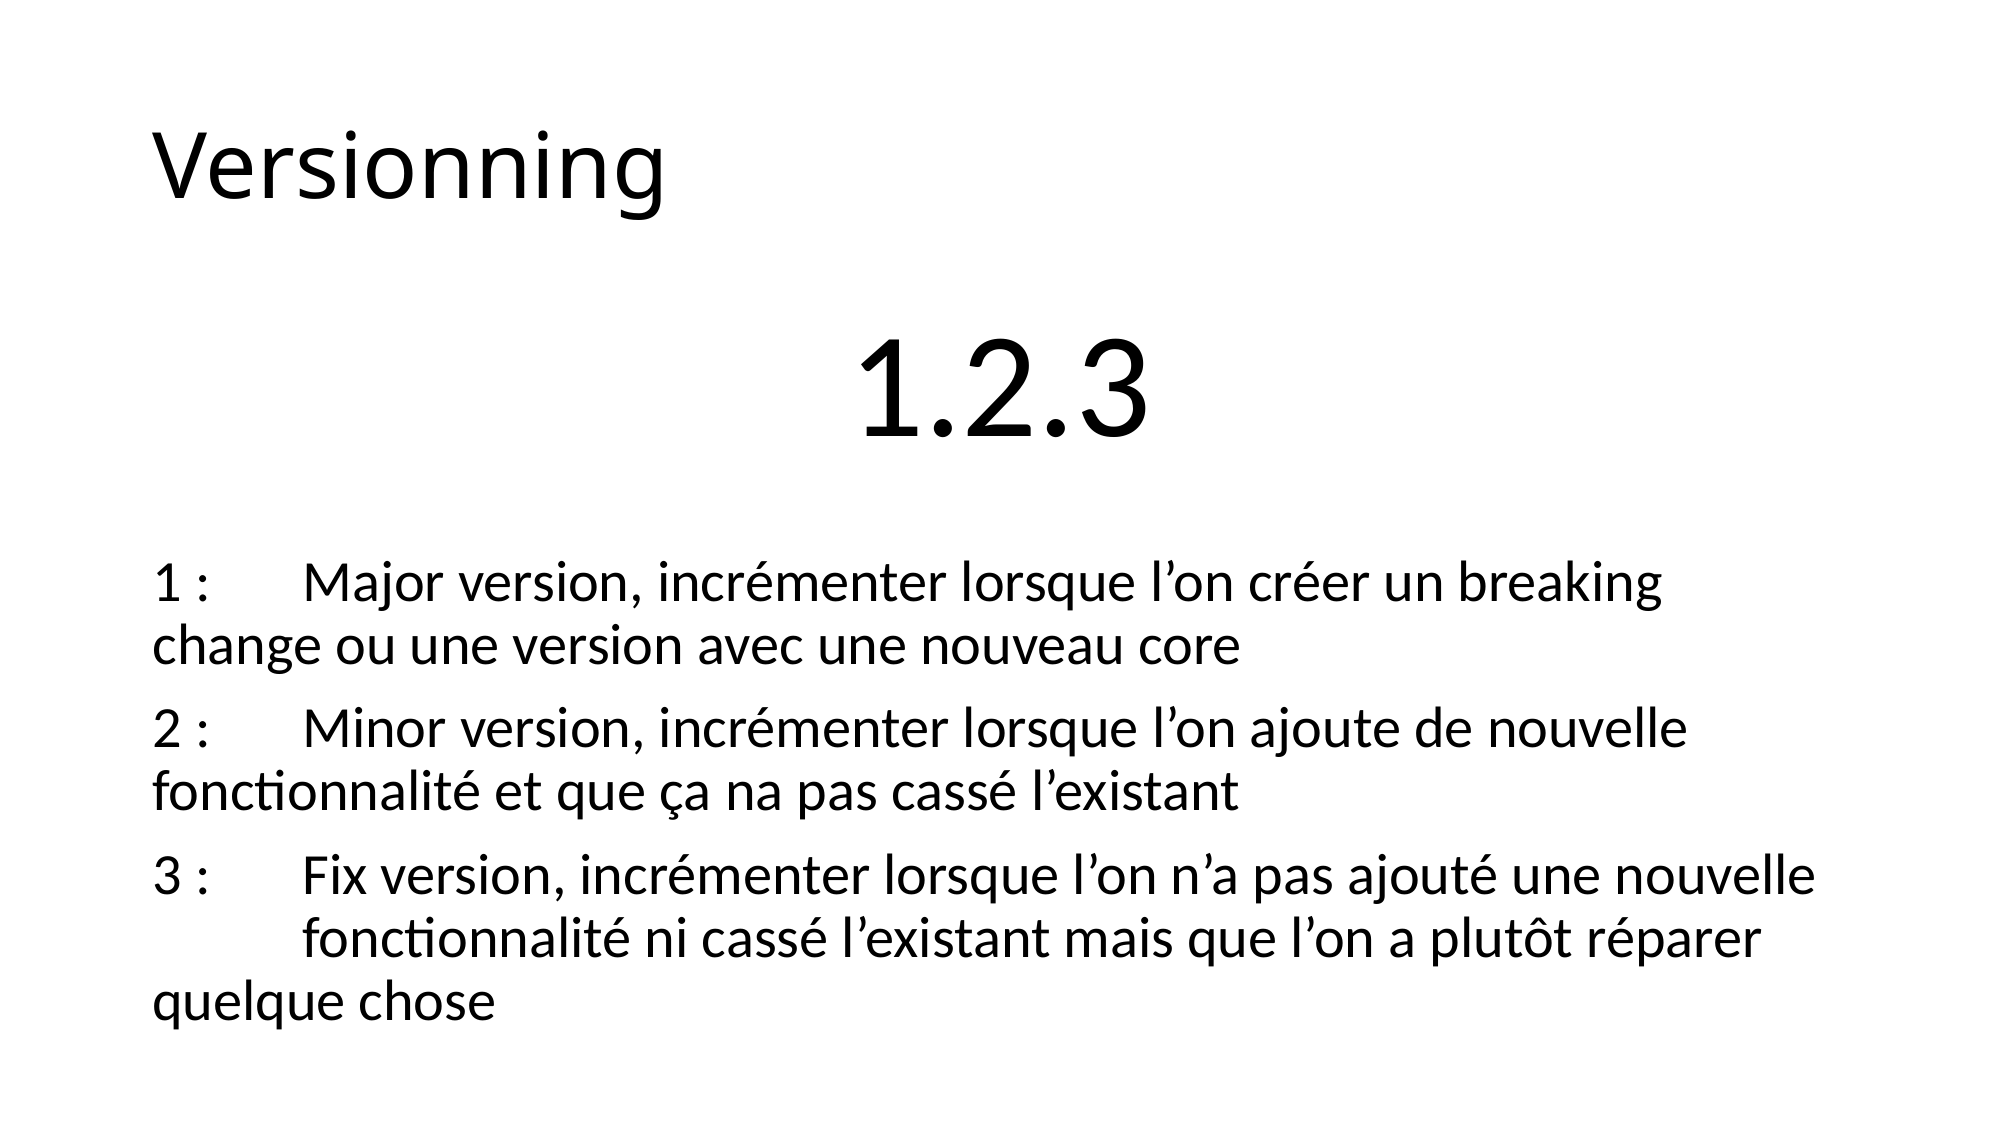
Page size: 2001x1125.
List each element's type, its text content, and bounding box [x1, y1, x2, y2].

title Versionning [137, 59, 1863, 278]
list 1.2.3 1 : Major version, incrémenter lorsque l’on créer un breaking change ou une version avec une nouveau core 2 : Minor version, incrémenter lorsque l’on ajoute de nouvelle fonctionnalité et que ça na pas cassé l’existant 3 : Fix version, incrémenter lorsque l’on n’a pas ajouté une nouvelle fonctionnalité ni cassé l’existant mais que l’on a plutôt réparer quelque chose [137, 299, 1863, 1079]
